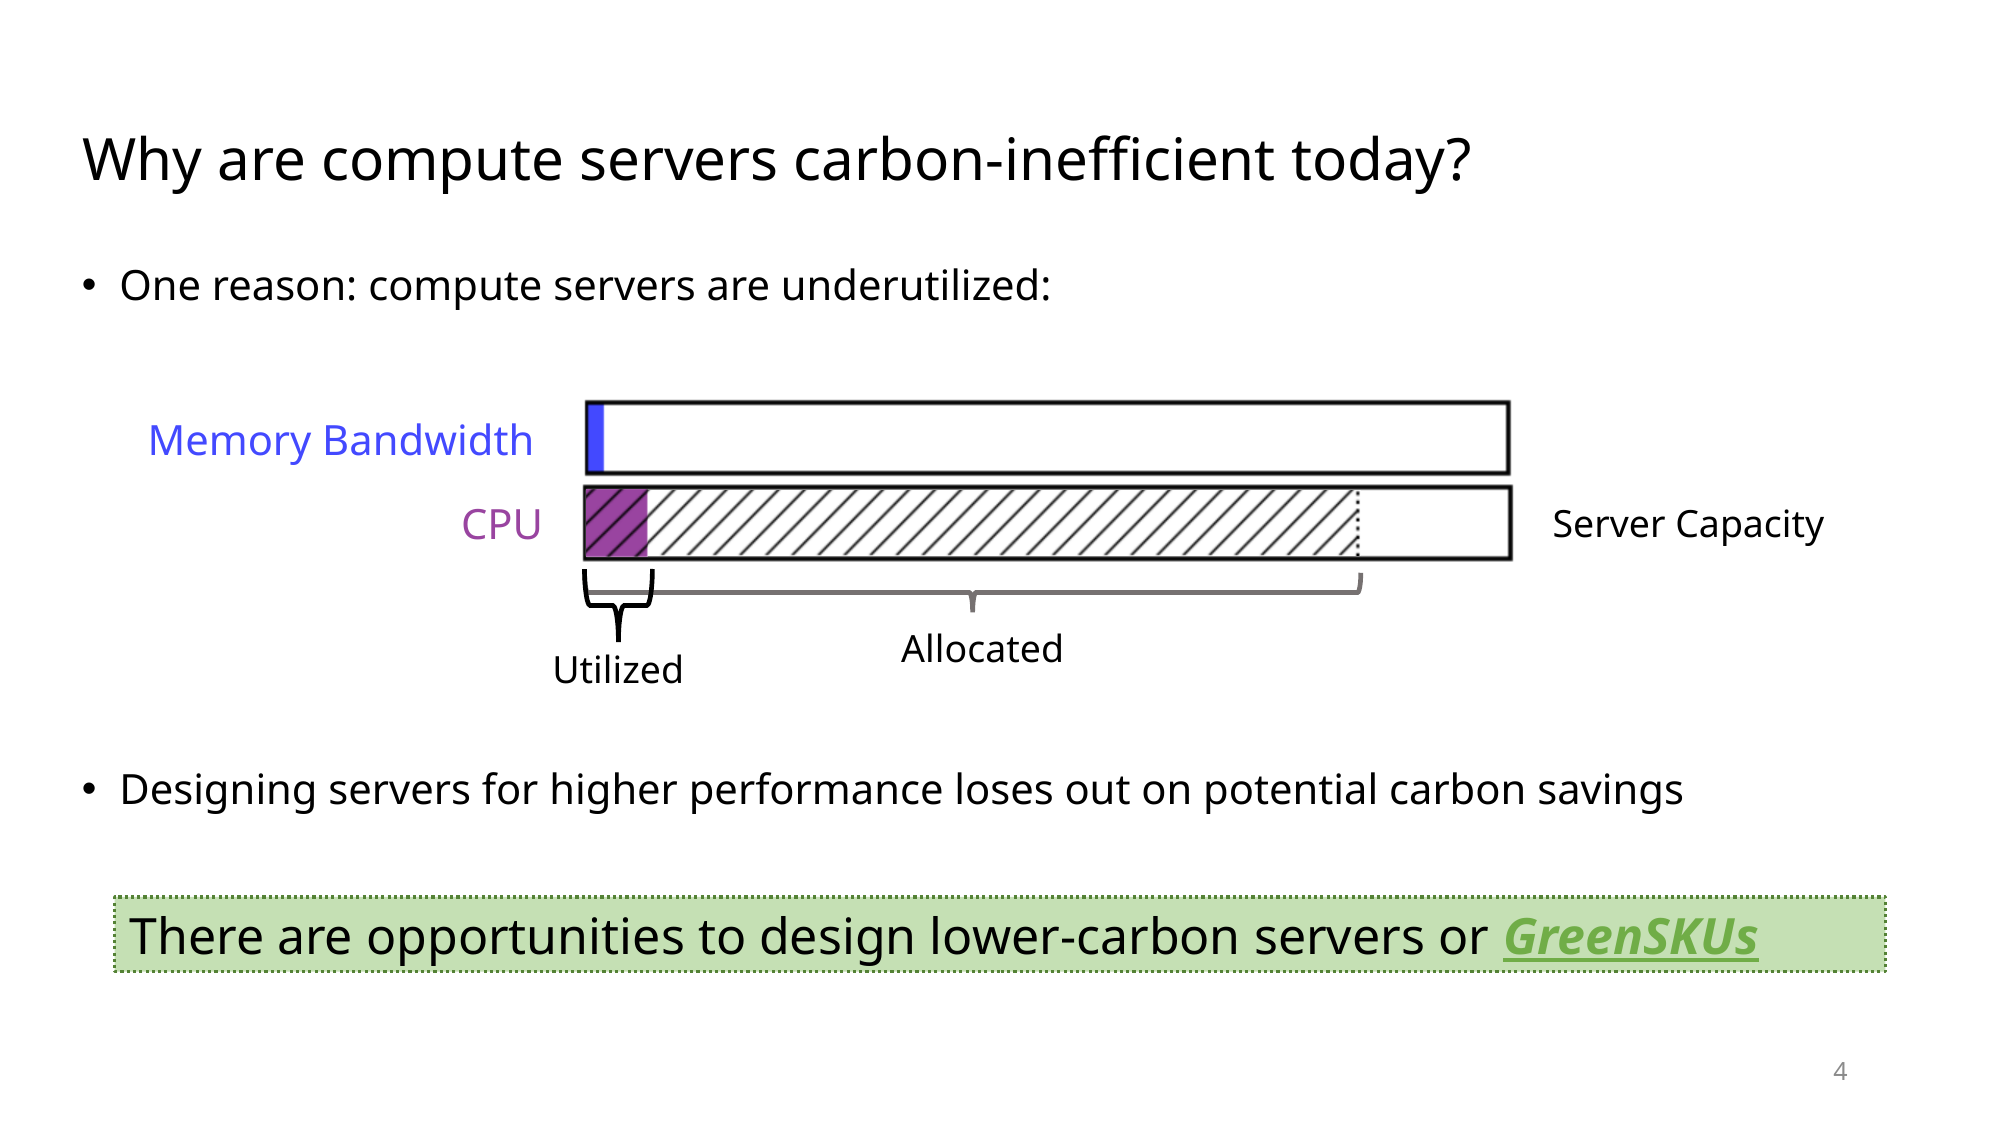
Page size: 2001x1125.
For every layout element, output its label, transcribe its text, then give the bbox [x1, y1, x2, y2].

picture [580, 394, 1517, 567]
text_box One reason: compute servers are underutilized: [66, 256, 1792, 366]
text_box Designing servers for higher performance loses out on potential carbon savings [66, 760, 1964, 837]
text_box CPU [446, 490, 559, 556]
text_box Utilized [537, 638, 700, 699]
text_box Allocated [886, 617, 1080, 678]
slide_number 4 [1412, 1042, 1863, 1103]
text_box [583, 568, 653, 638]
title Why are compute servers carbon-inefficient today? [67, 53, 1792, 256]
text_box Memory Bandwidth [132, 406, 550, 471]
text_box [652, 572, 1362, 613]
text_box Server Capacity [1537, 492, 1840, 553]
text_box There are opportunities to design lower-carbon servers or GreenSKUs [114, 896, 1886, 972]
